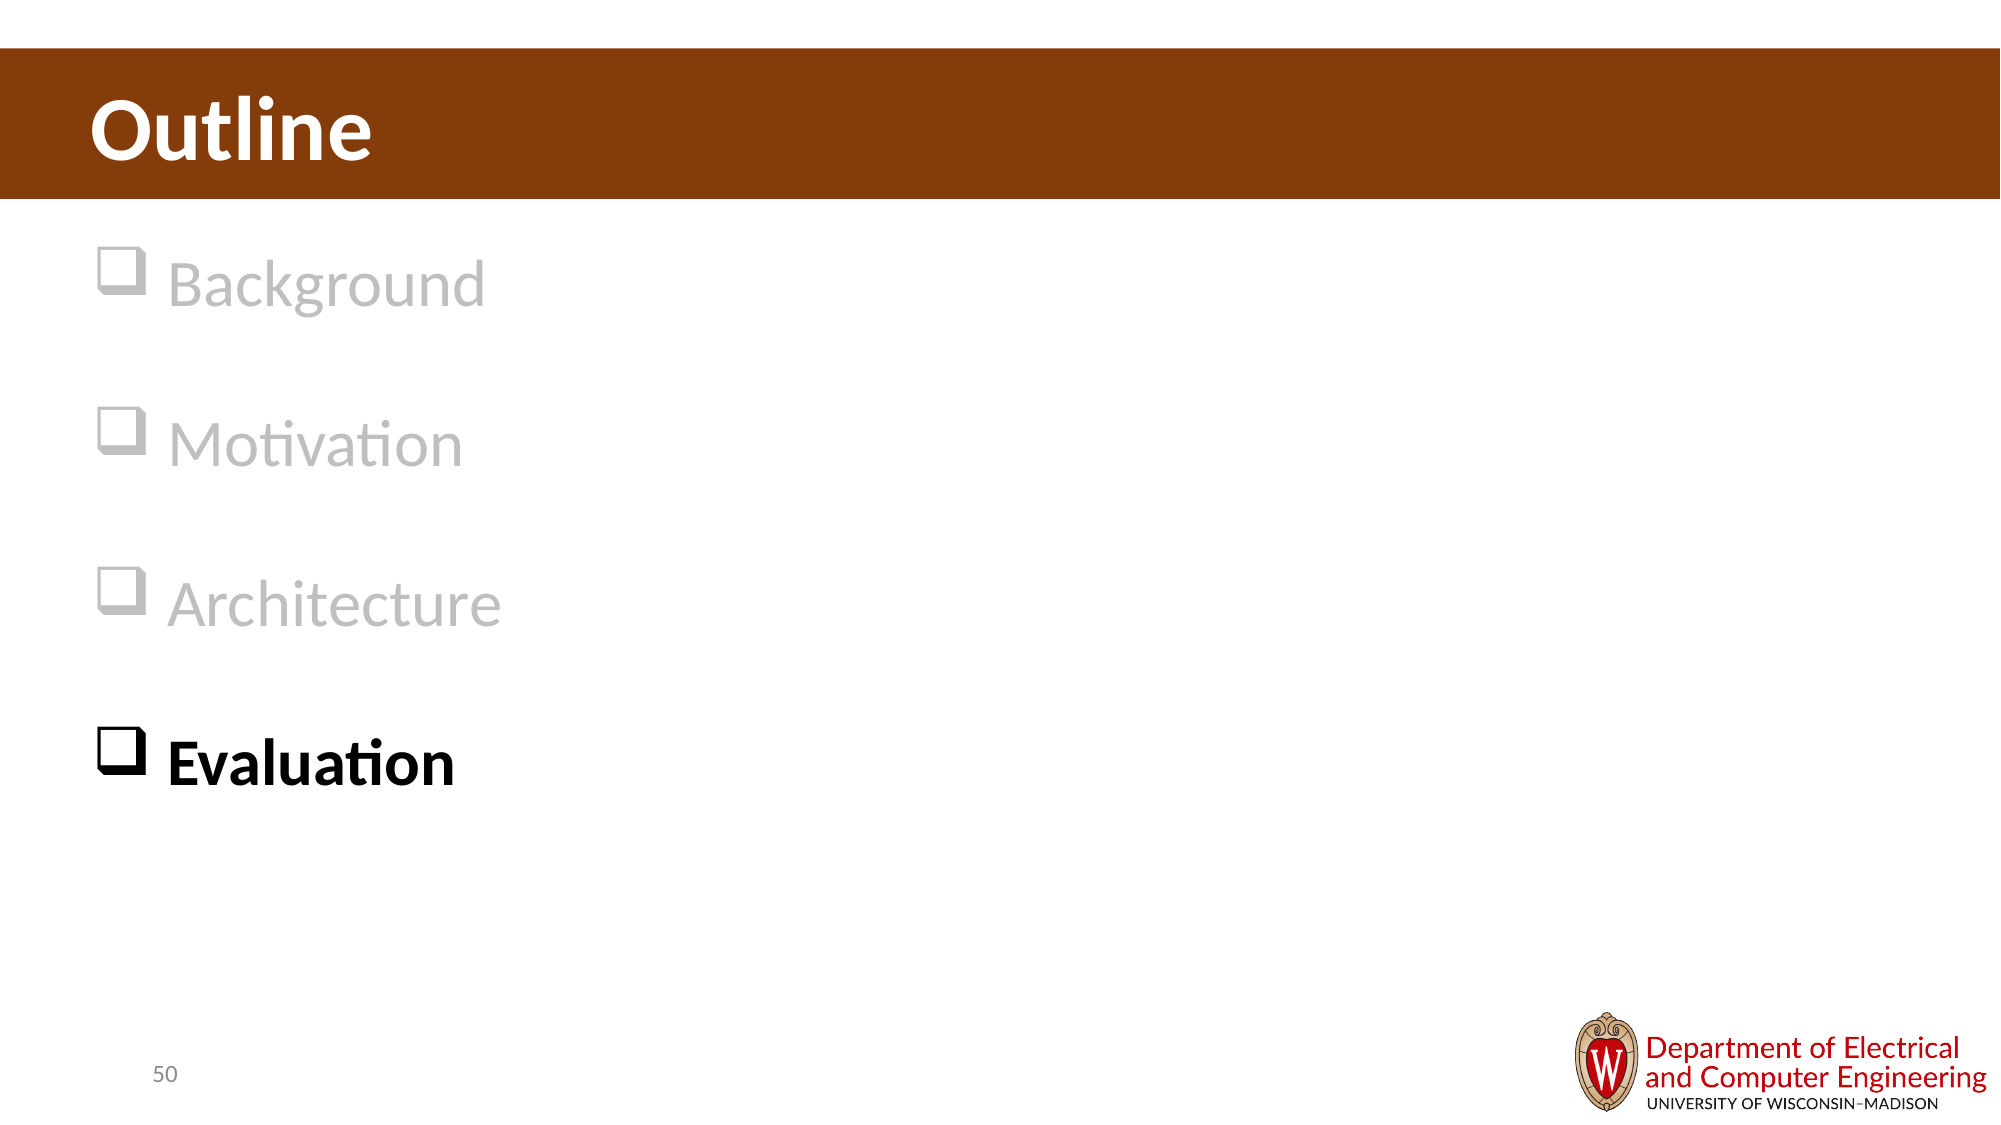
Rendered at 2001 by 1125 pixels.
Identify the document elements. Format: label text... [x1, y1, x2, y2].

slide_number 50 [137, 1042, 588, 1103]
text_box Outline [0, 47, 2000, 200]
text_box Background Motivation Architecture Evaluation [77, 232, 1993, 1093]
picture [1554, 989, 2001, 1125]
